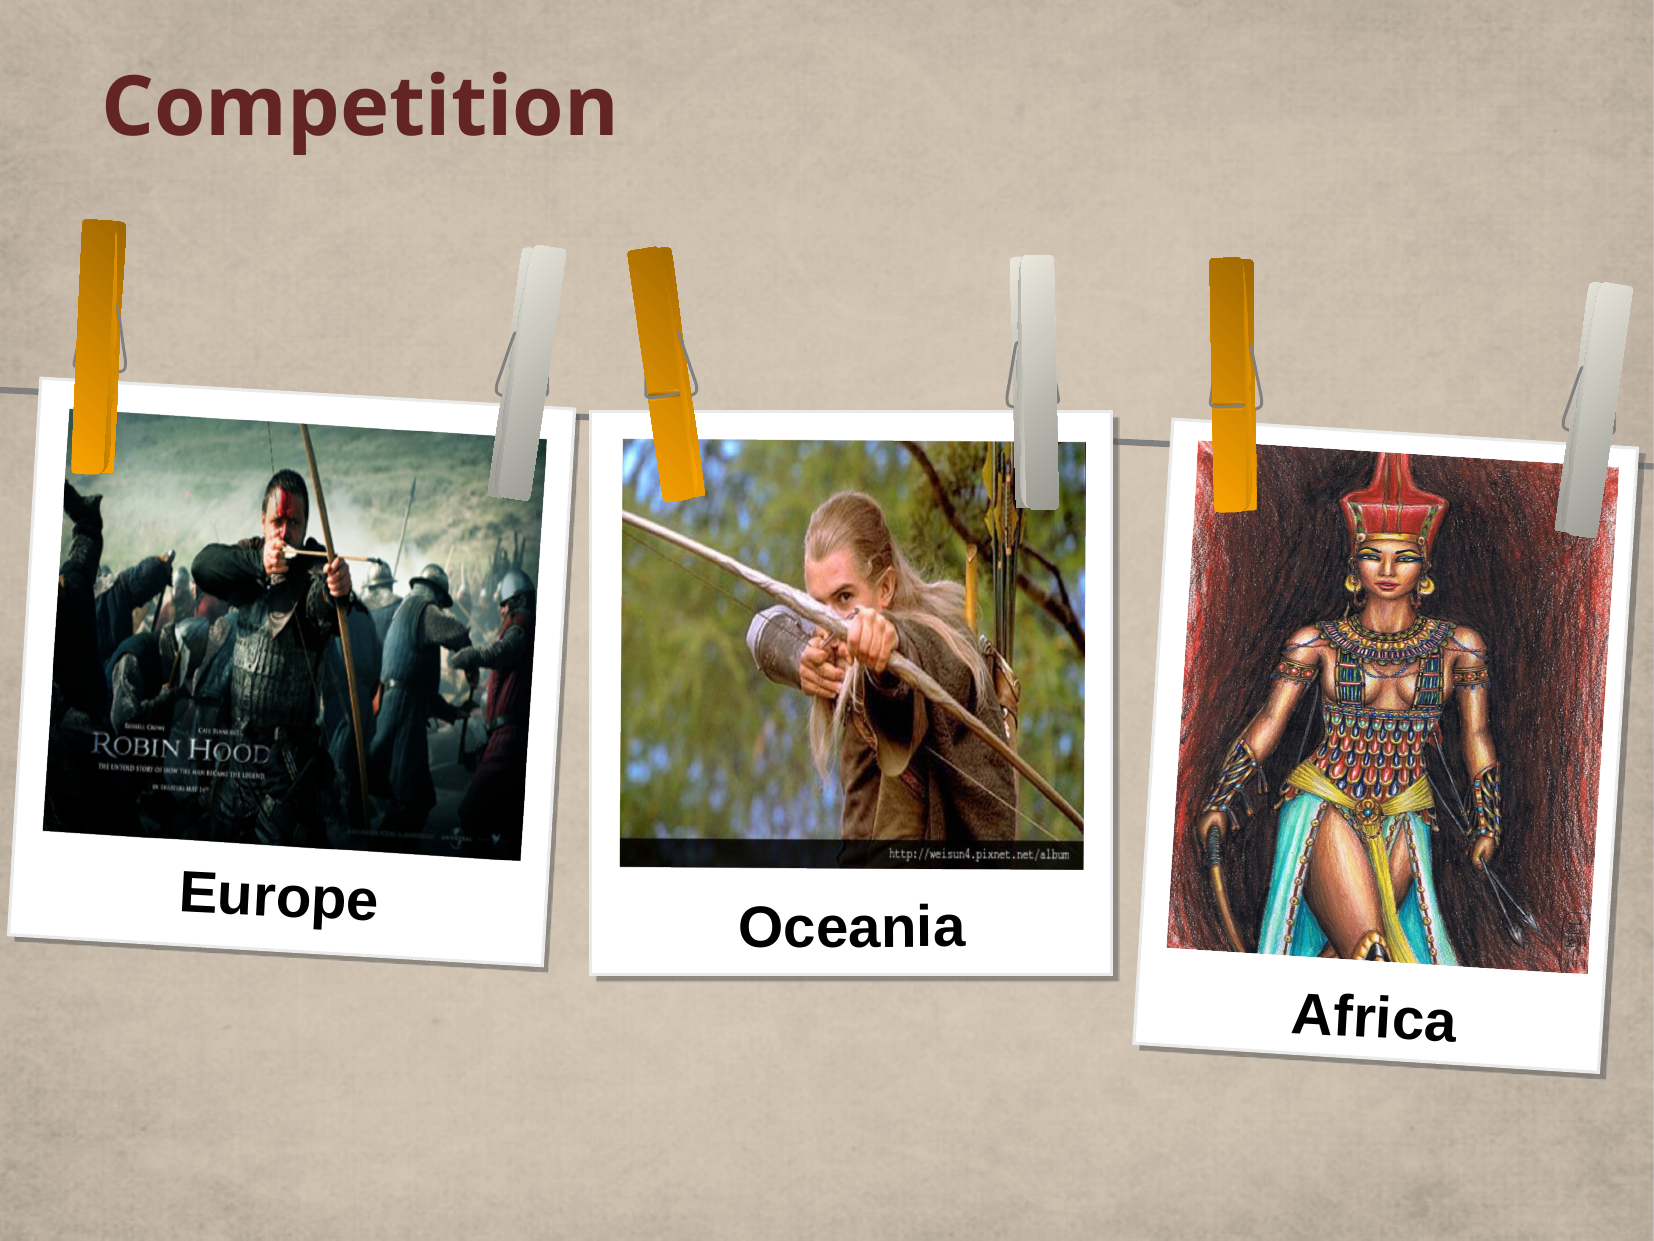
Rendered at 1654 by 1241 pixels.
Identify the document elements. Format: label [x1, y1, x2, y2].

text_box [590, 411, 1112, 975]
text_box [70, 218, 130, 475]
text_box [24, 392, 560, 951]
text_box [1562, 280, 1622, 538]
text_box [495, 243, 555, 501]
text_box [1152, 432, 1619, 1059]
text_box [638, 245, 698, 503]
text_box [1205, 256, 1265, 514]
picture [0, 0, 1654, 1241]
text_box [1003, 253, 1063, 511]
